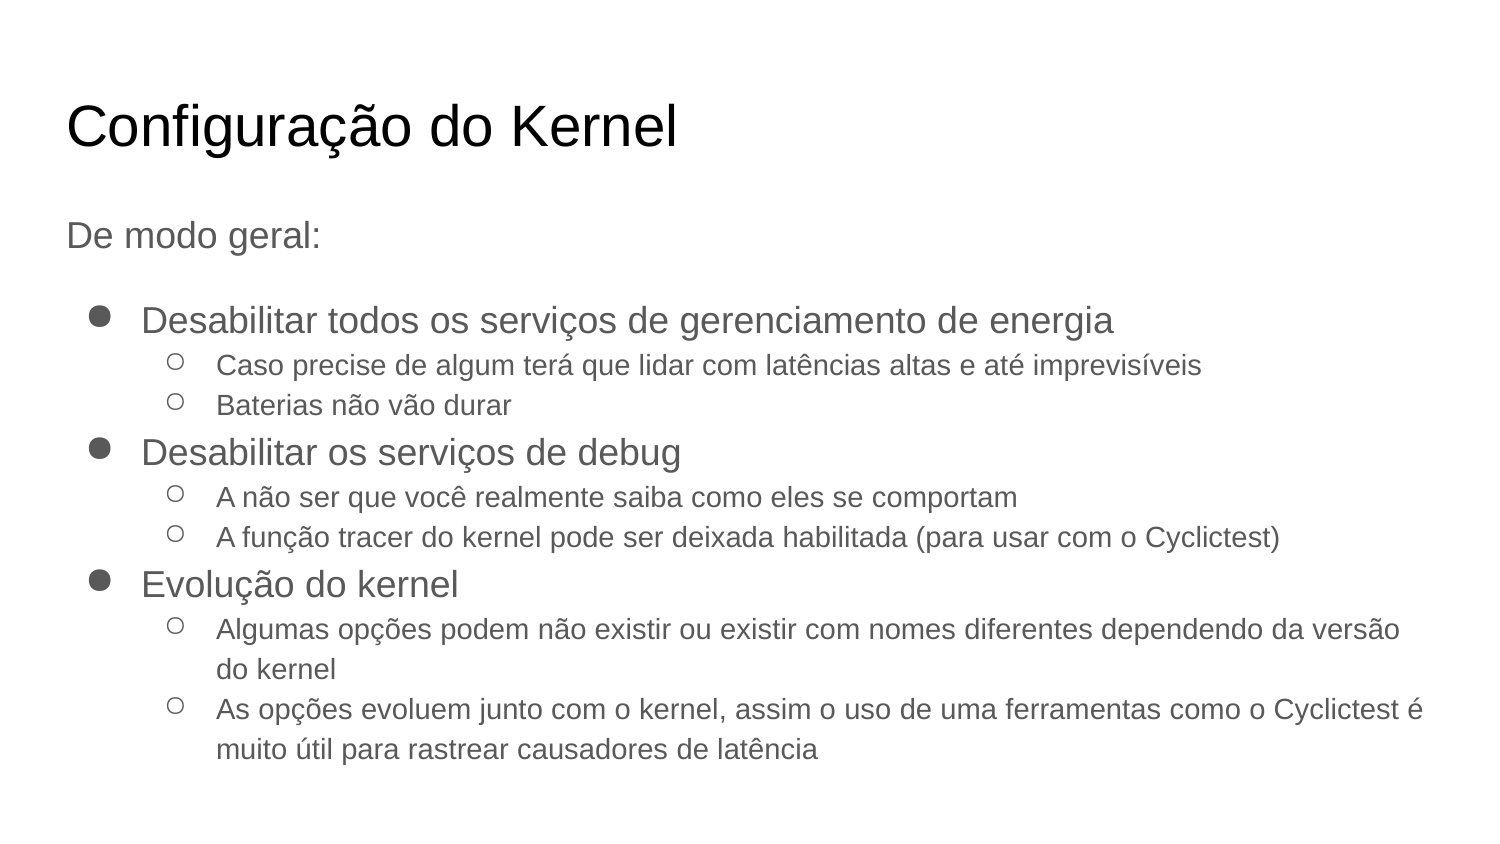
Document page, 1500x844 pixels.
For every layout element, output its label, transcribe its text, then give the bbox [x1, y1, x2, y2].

title Configuração do Kernel [51, 72, 1449, 167]
list De modo geral: Desabilitar todos os serviços de gerenciamento de energia Caso precise de algum terá que lidar com latências altas e até imprevisíveis Baterias não vão durar Desabilitar os serviços de debug A não ser que você realmente saiba como eles se comportam A função tracer do kernel pode ser deixada habilitada (para usar com o Cyclictest) Evolução do kernel Algumas opções podem não existir ou existir com nomes diferentes dependendo da versão do kernel As opções evoluem junto com o kernel, assim o uso de uma ferramentas como o Cyclictest é muito útil para rastrear causadores de latência [51, 189, 1449, 809]
